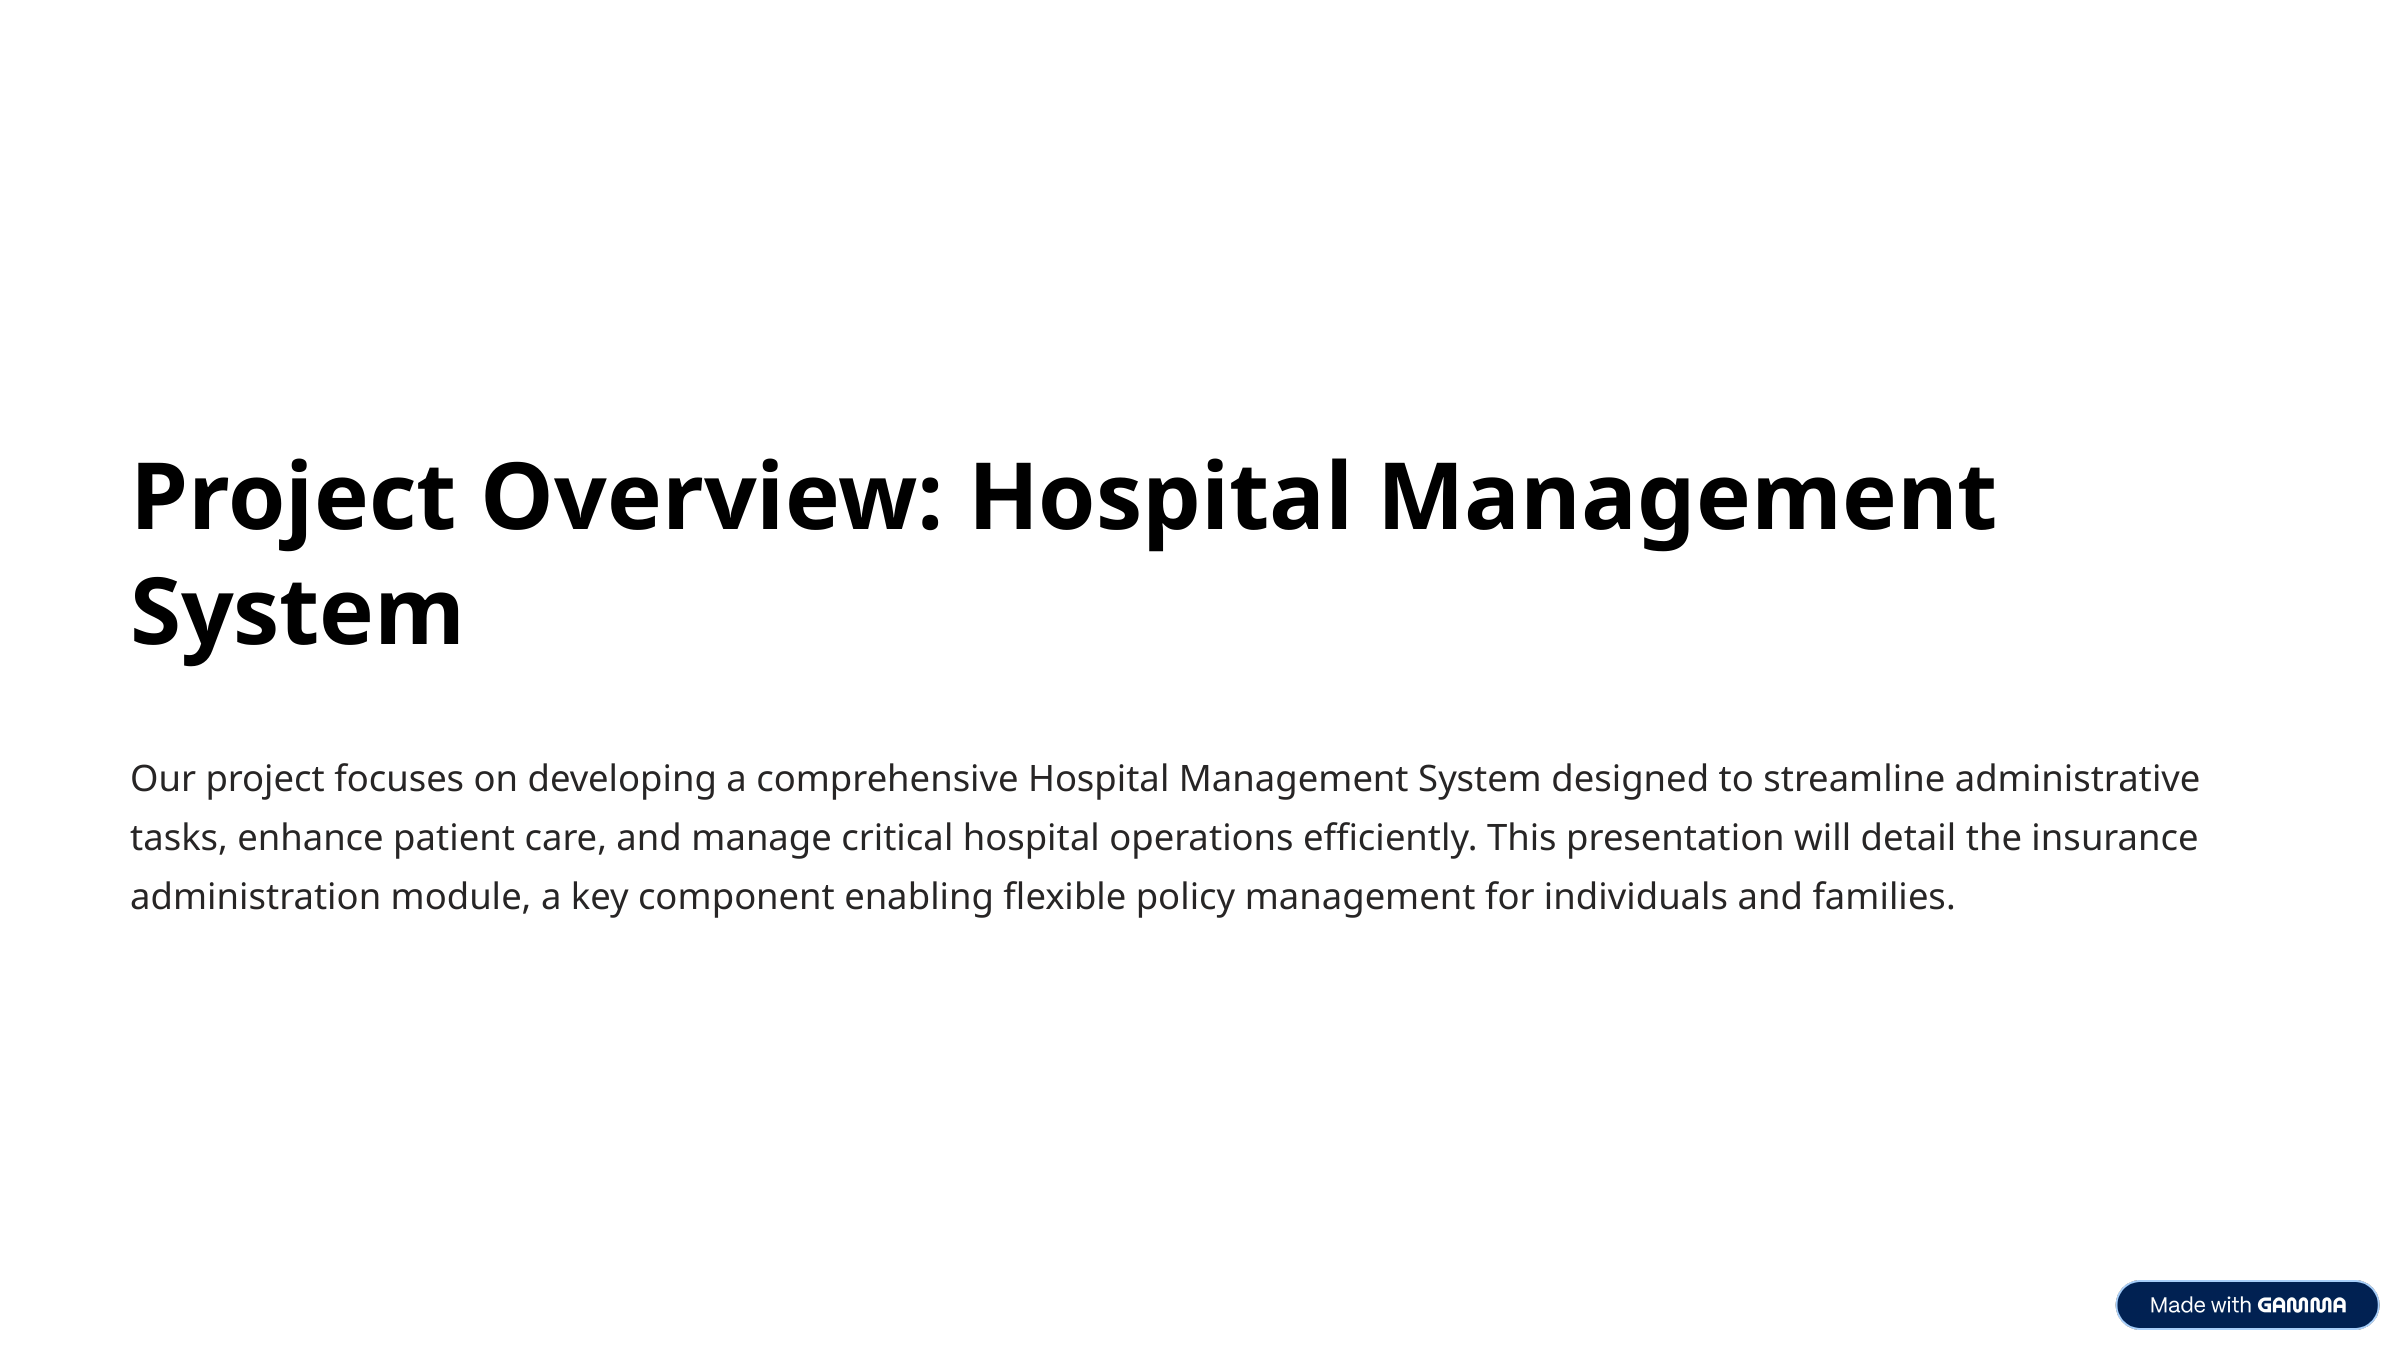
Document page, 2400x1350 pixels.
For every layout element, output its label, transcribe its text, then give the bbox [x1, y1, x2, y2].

picture [2106, 1271, 2389, 1339]
text_box Our project focuses on developing a comprehensive Hospital Management System designed to streamline administrative tasks, enhance patient care, and manage critical hospital operations efficiently. This presentation will detail the insurance administration module, a key component enabling flexible policy management for individuals and families. [130, 739, 2270, 918]
text_box Project Overview: Hospital Management System [130, 432, 2270, 665]
